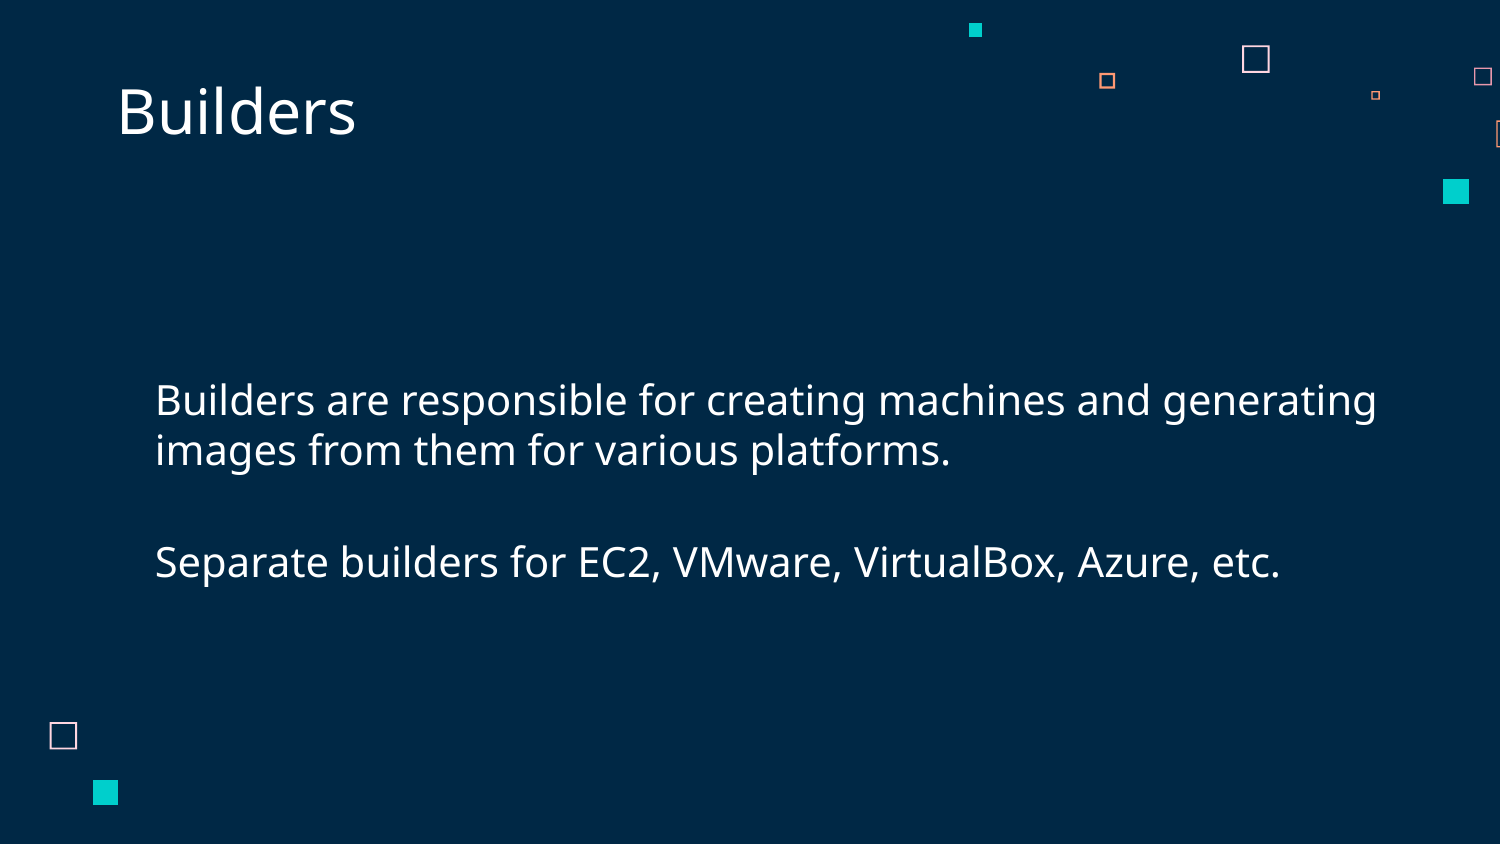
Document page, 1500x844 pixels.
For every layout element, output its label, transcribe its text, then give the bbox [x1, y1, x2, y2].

title Builders [101, 67, 878, 163]
text_box Builders are responsible for creating machines and generating images from them for various platforms. Separate builders for EC2, VMware, VirtualBox, Azure, etc. [135, 366, 1414, 594]
